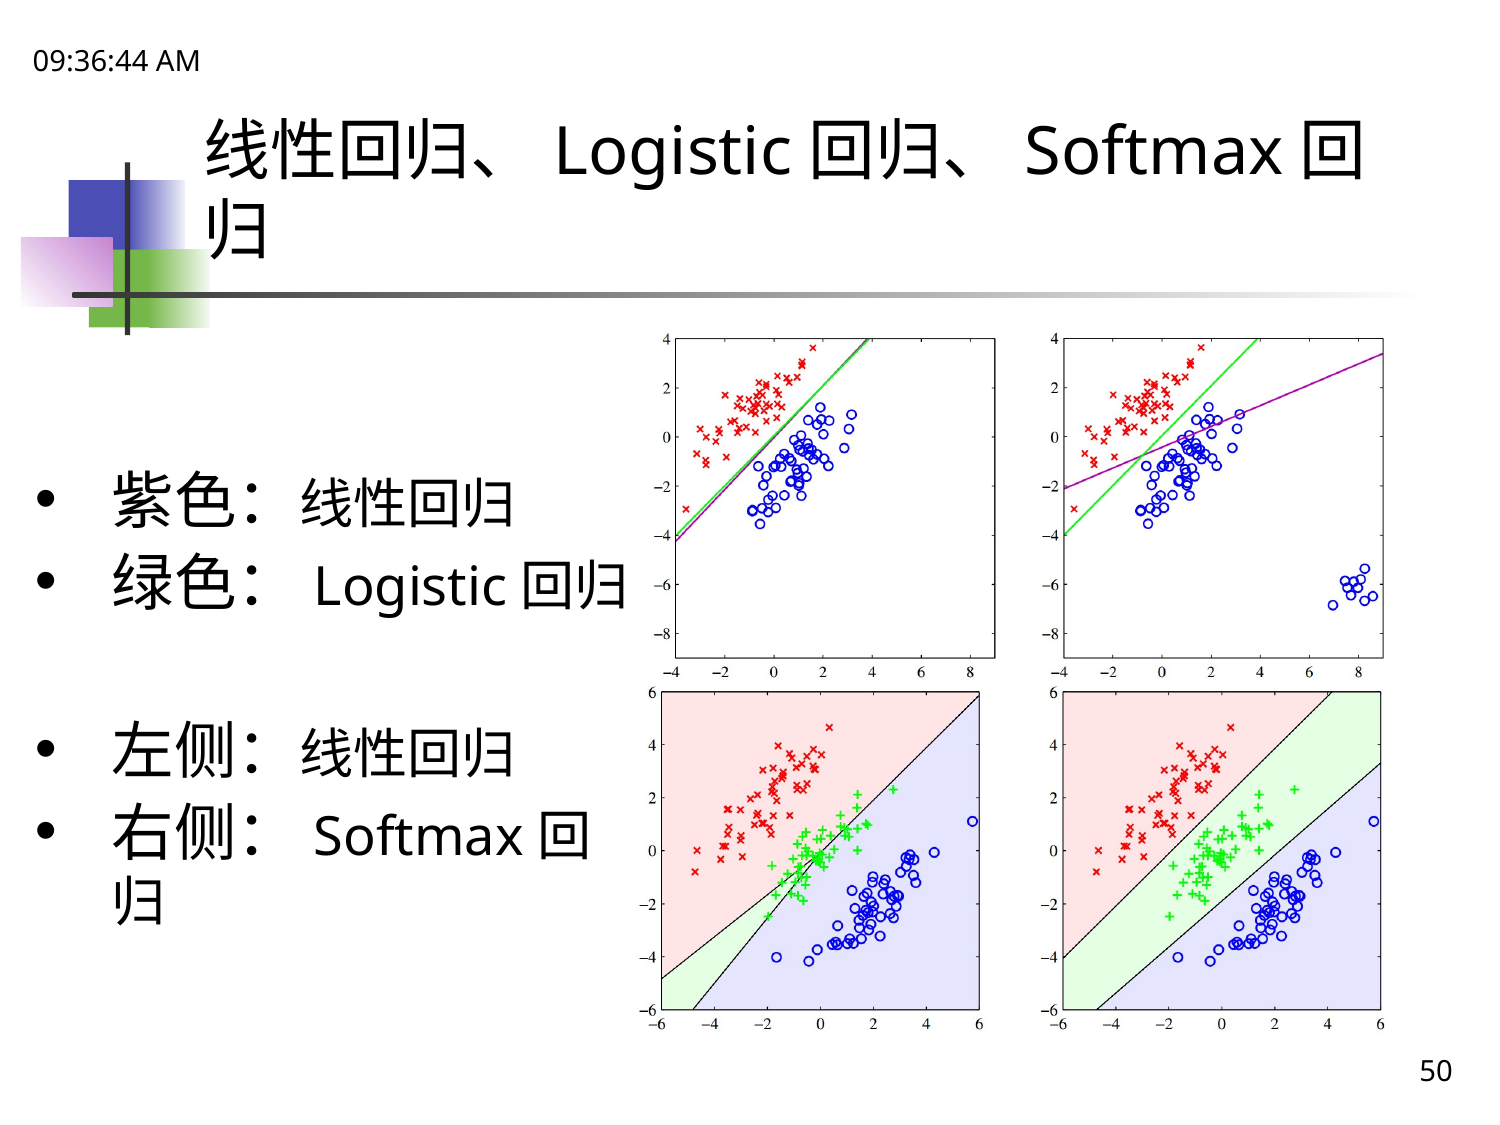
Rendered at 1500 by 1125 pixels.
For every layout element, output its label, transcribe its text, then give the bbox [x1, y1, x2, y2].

text_box 紫色：线性回归 绿色：Logistic回归 左侧：线性回归 右侧：Softmax回归 [32, 450, 632, 933]
text_box [636, 680, 1388, 1035]
text_box [651, 326, 1388, 680]
title 线性回归、Logistic回归、Softmax回归 [188, 35, 1412, 275]
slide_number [17, 15, 331, 90]
slide_number 50 [1155, 1024, 1468, 1100]
